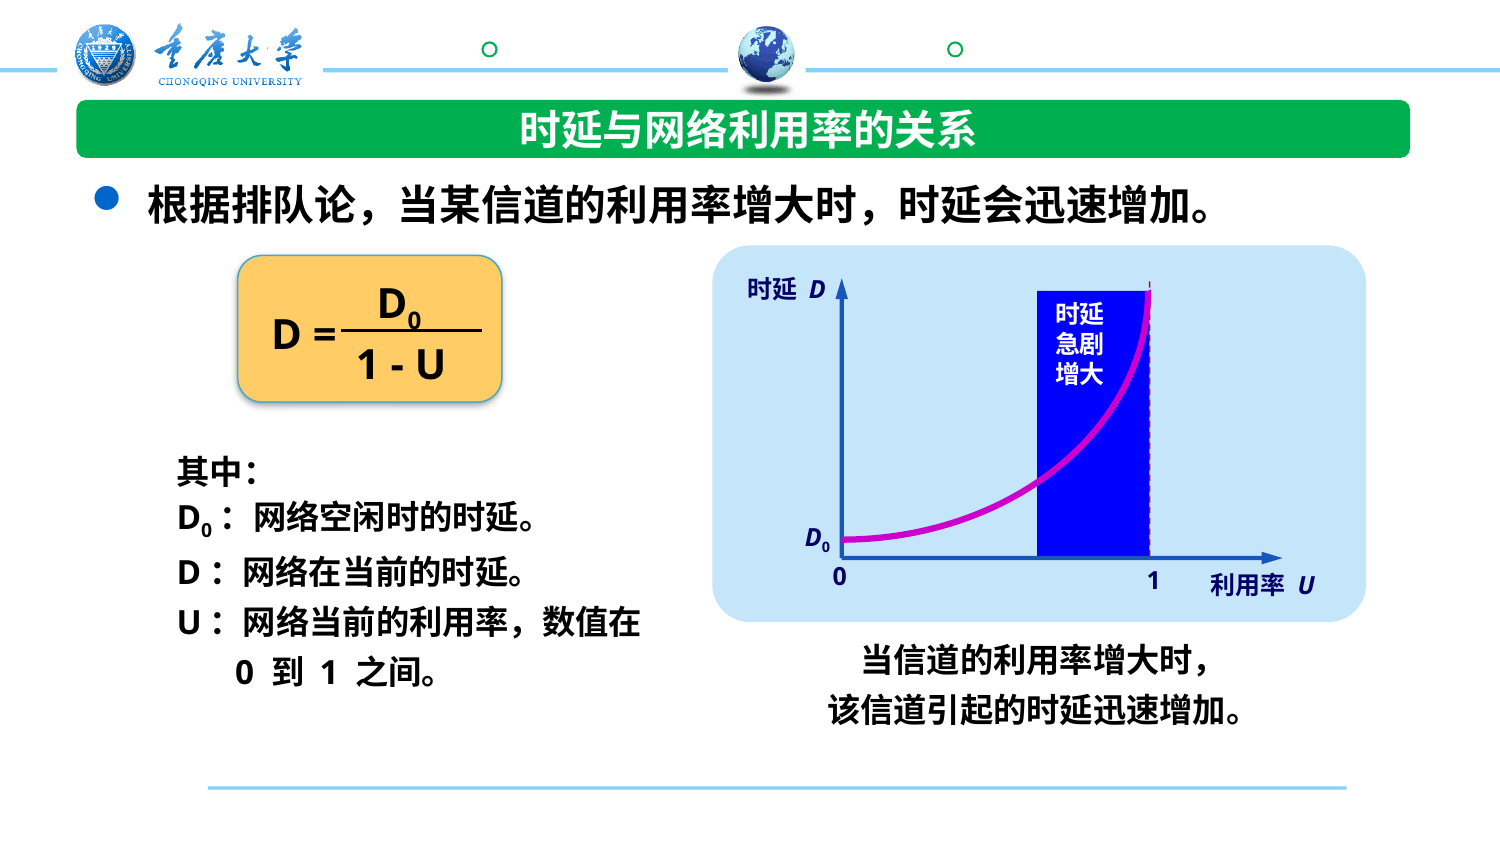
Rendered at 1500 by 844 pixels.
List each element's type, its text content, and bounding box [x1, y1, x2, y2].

list 根据排队论，当某信道的利用率增大时，时延会迅速增加。 [76, 159, 1410, 716]
picture [57, 5, 323, 97]
picture [736, 24, 796, 99]
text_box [237, 255, 503, 403]
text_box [711, 245, 1367, 623]
text_box 当信道的利用率增大时， 该信道引起的时延迅速增加。 [731, 632, 1355, 737]
text_box 其中： D0：网络空闲时的时延。 D：网络在当前的时延。 U：网络当前的利用率，数值在 0 到 1 之间。 [161, 433, 669, 699]
list 时延与网络利用率的关系 [204, 99, 1293, 158]
